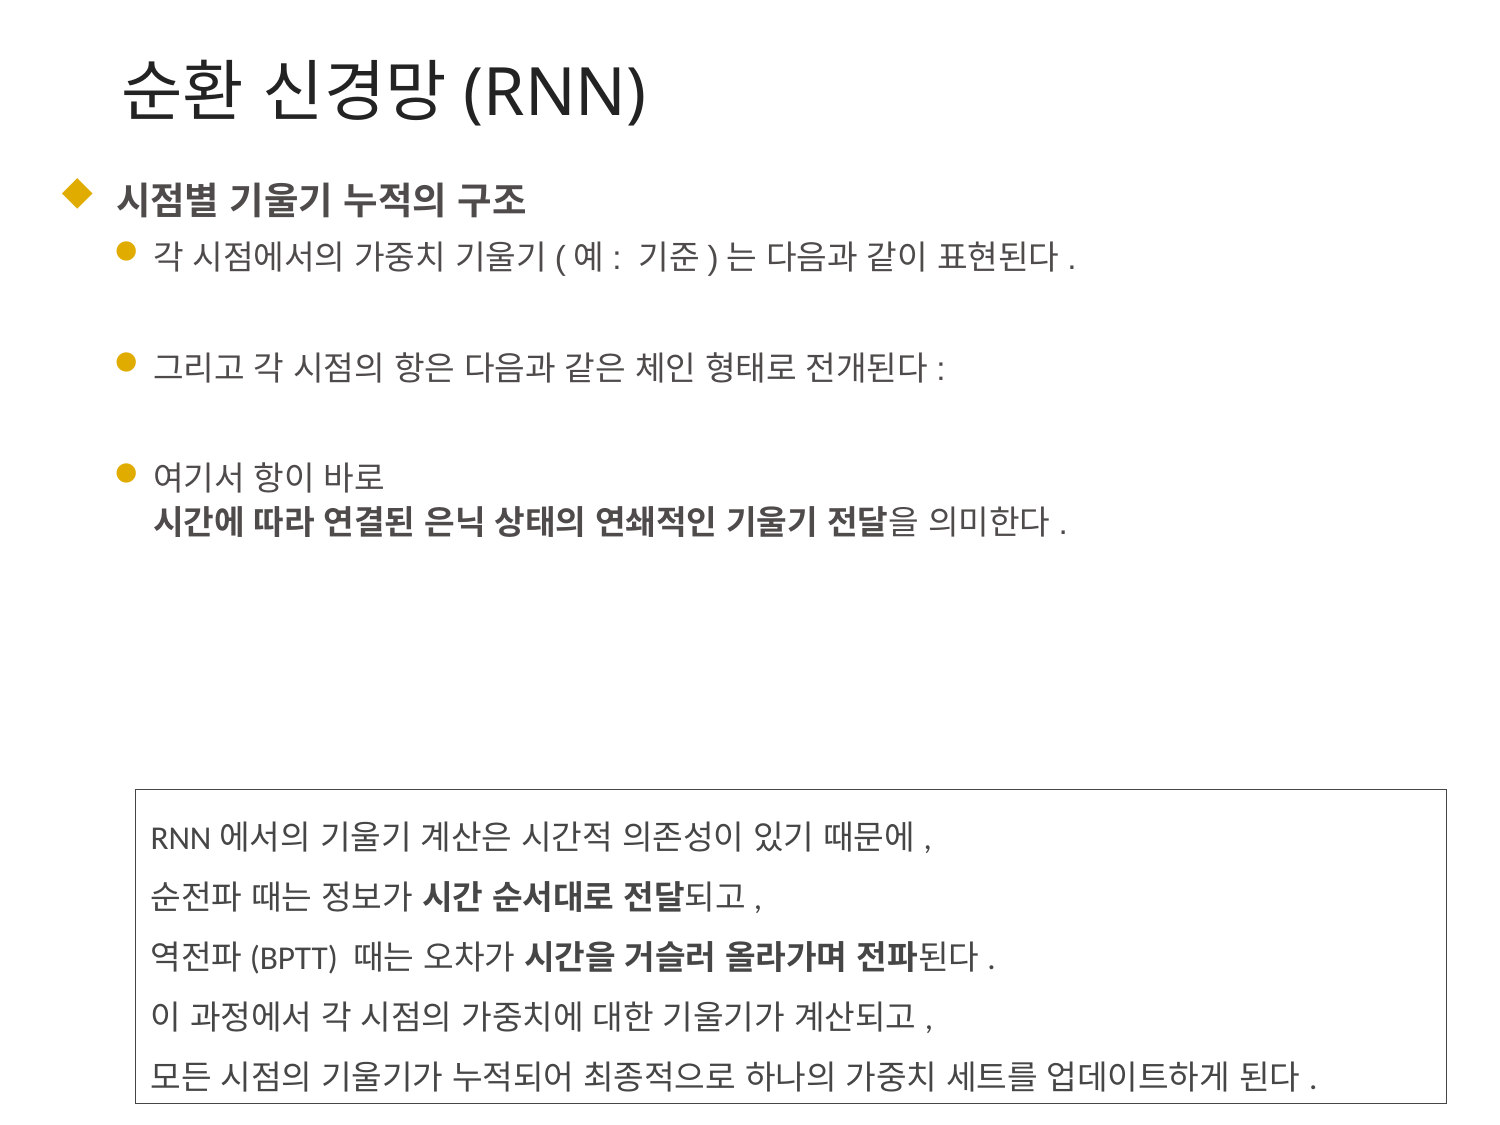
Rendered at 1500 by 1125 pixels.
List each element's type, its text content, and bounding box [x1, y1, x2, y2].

text_box RNN에서의 기울기 계산은 시간적 의존성이 있기 때문에, 순전파 때는 정보가 시간 순서대로 전달되고, 역전파(BPTT) 때는 오차가 시간을 거슬러 올라가며 전파된다. 이 과정에서 각 시점의 가중치에 대한 기울기가 계산되고, 모든 시점의 기울기가 누적되어 최종적으로 하나의 가중치 세트를 업데이트하게 된다. [135, 789, 1447, 1104]
text_box 순환 신경망(RNN) [106, 4, 1437, 137]
